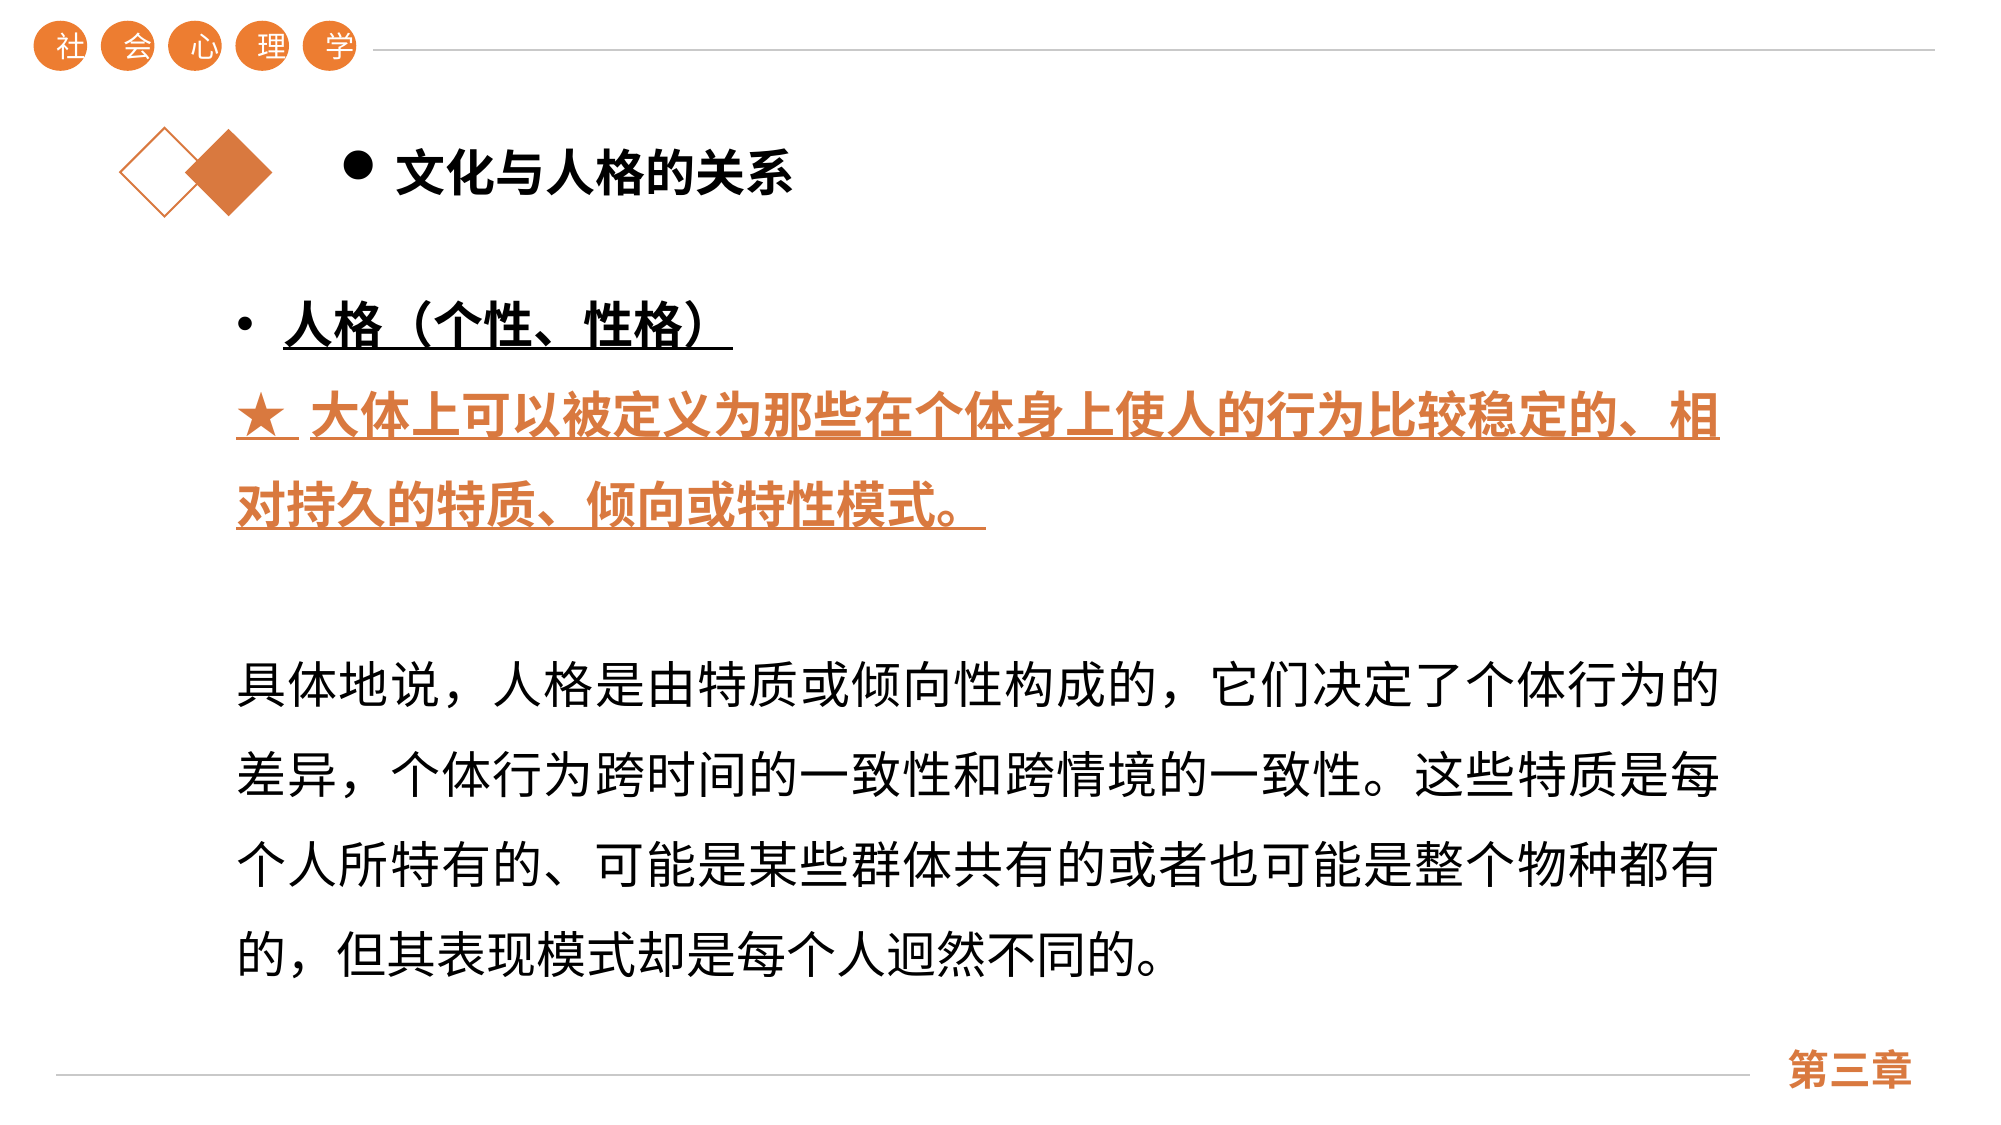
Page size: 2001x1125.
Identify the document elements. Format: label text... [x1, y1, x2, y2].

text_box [33, 20, 357, 71]
text_box 人格（个性、性格） ★ 大体上可以被定义为那些在个体身上使人的行为比较稳定的、相对持久的特质、倾向或特性模式。 具体地说，人格是由特质或倾向性构成的，它们决定了个体行为的差异，个体行为跨时间的一致性和跨情境的一致性。这些特质是每个人所特有的、可能是某些群体共有的或者也可能是整个物种都有的，但其表现模式却是每个人迥然不同的。 [221, 255, 1736, 991]
text_box 文化与人格的关系 [324, 134, 811, 209]
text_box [120, 127, 273, 217]
text_box 第三章 [1772, 1040, 2000, 1101]
